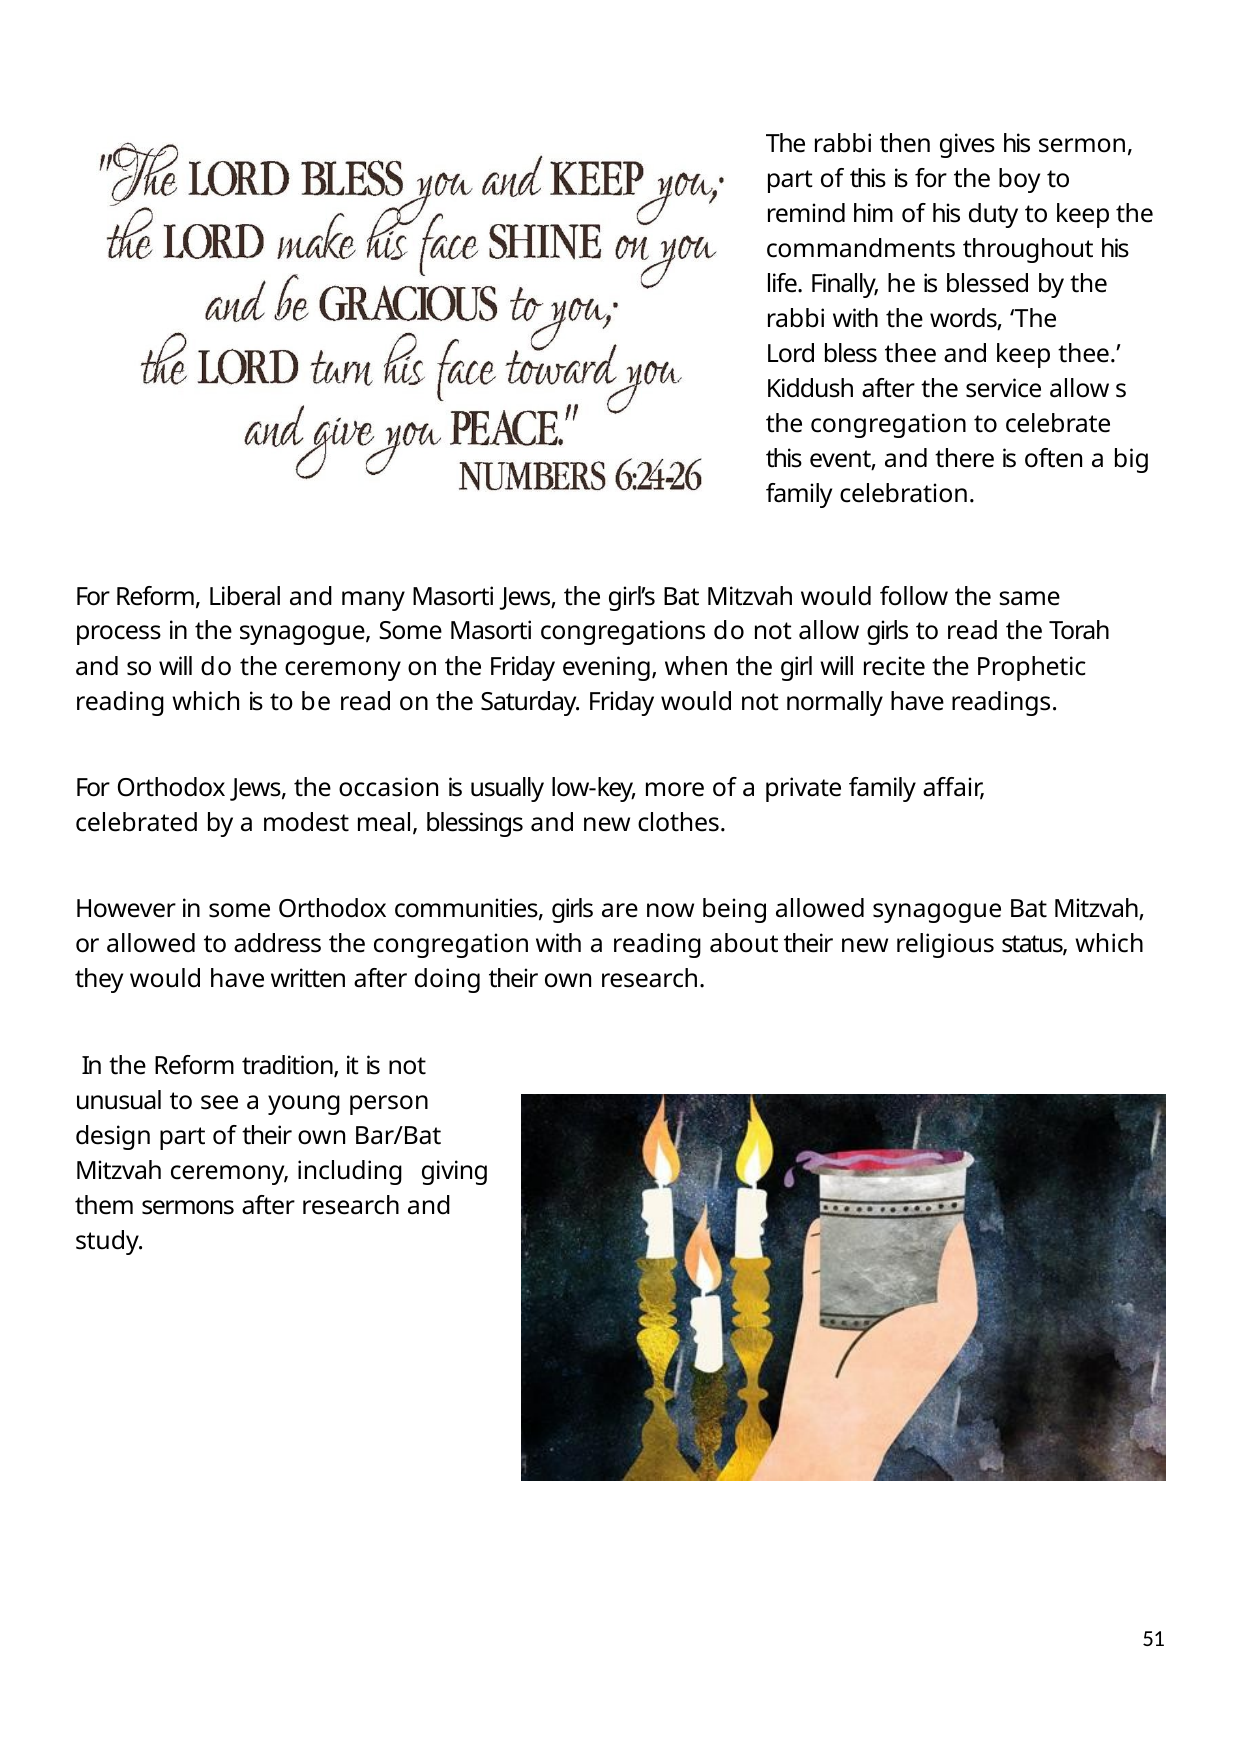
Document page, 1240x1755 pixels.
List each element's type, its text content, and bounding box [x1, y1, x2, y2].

slide_number 42 [1135, 1626, 1175, 1755]
text_box The rabbi then gives his sermon, part of this is for the boy to remind him of his duty to keep the commandments throughout his life. Finally, he is blessed by the rabbi with the words, ‘The Lord bless thee and keep thee.’ Kiddush after the service allow s the congregation to celebrate this event, and there is often a big family celebration. For Reform, Liberal and many Masorti Jews, the girl’s Bat Mitzvah would follow the same process in the synagogue, Some Masorti congregations do not allow girls to read the Torah and so will do the ceremony on the Friday evening, when the girl will recite the Prophetic reading which is to be read on the Saturday. Friday would not normally have readings. For Orthodox Jews, the occasion is usually low-key, more of a private family affair, celebrated by a modest meal, blessings and new clothes. However in some Orthodox communities, girls are now being allowed synagogue Bat Mitzvah, or allowed to address the congregation with a reading about their new religious status, which they would have written after doing their own research. In the Reform tradition, it is not unusual to see a young person design part of their own Bar/Bat Mitzvah ceremony, including giving them sermons after research and study. [72, 119, 1159, 1255]
picture [96, 136, 730, 495]
picture [521, 1094, 1166, 1482]
